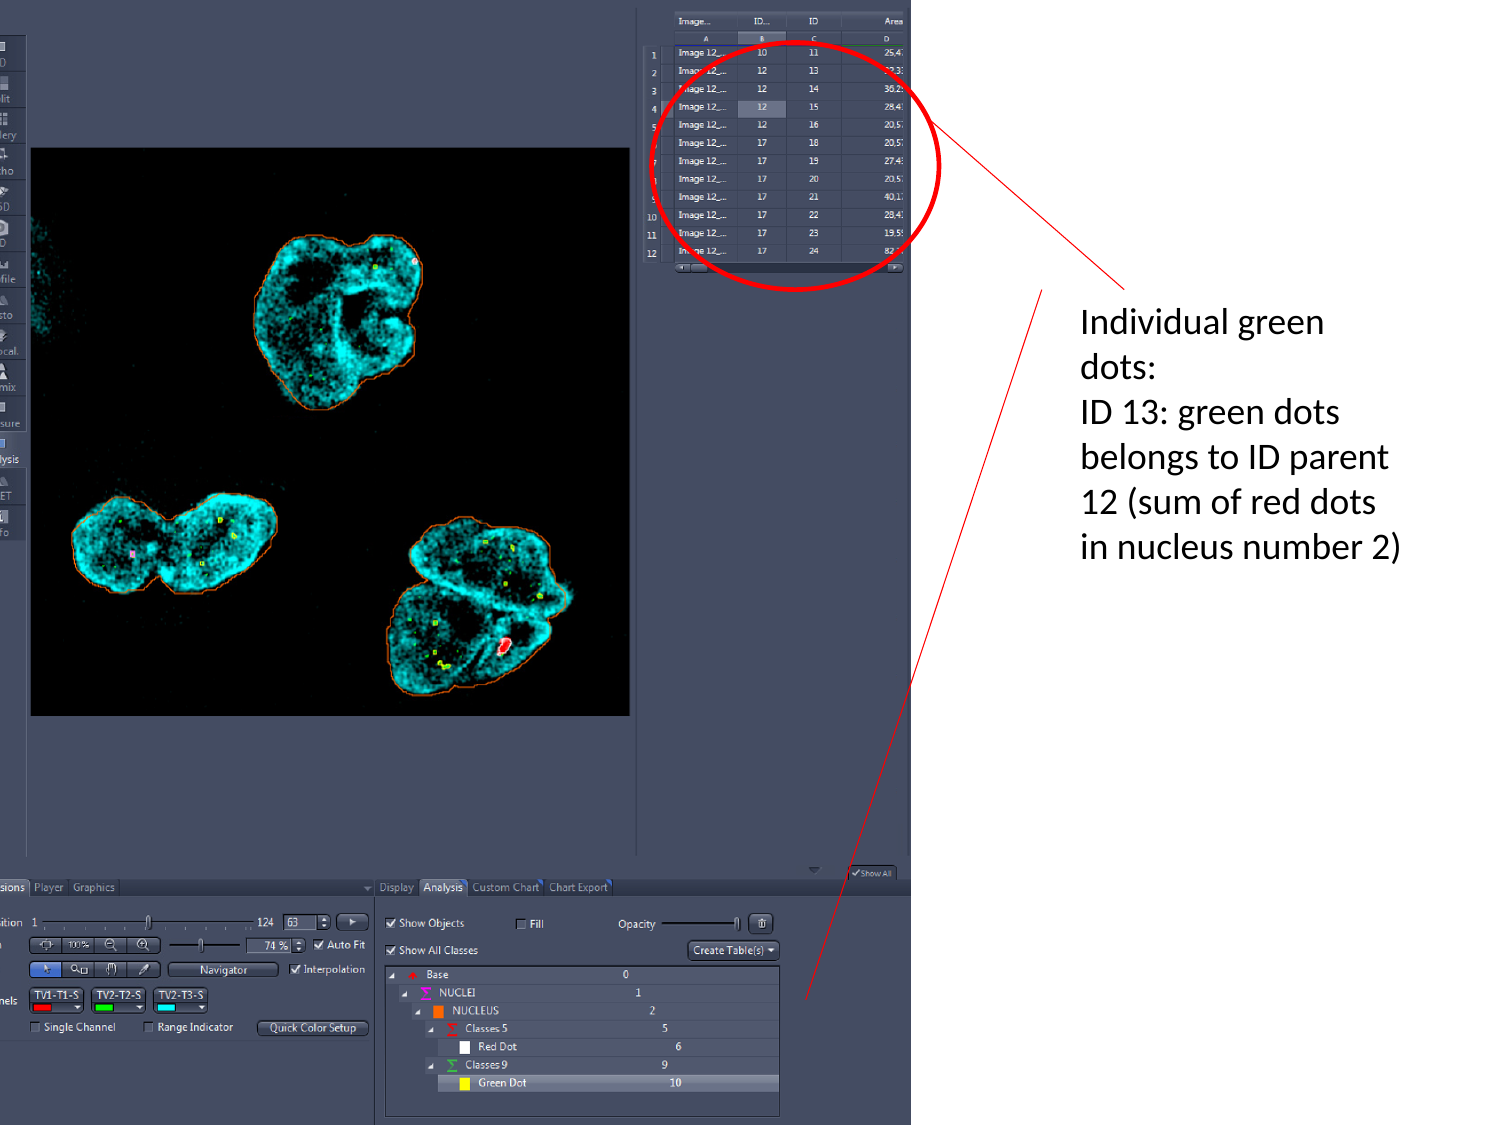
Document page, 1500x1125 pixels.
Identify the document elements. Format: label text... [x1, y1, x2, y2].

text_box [931, 121, 1125, 290]
picture [0, 0, 911, 1125]
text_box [805, 289, 1042, 1000]
text_box [911, 91, 931, 241]
text_box Individual green dots: ID 13: green dots belongs to ID parent 12 (sum of red dots in nucleus number 2) [1065, 289, 1418, 575]
